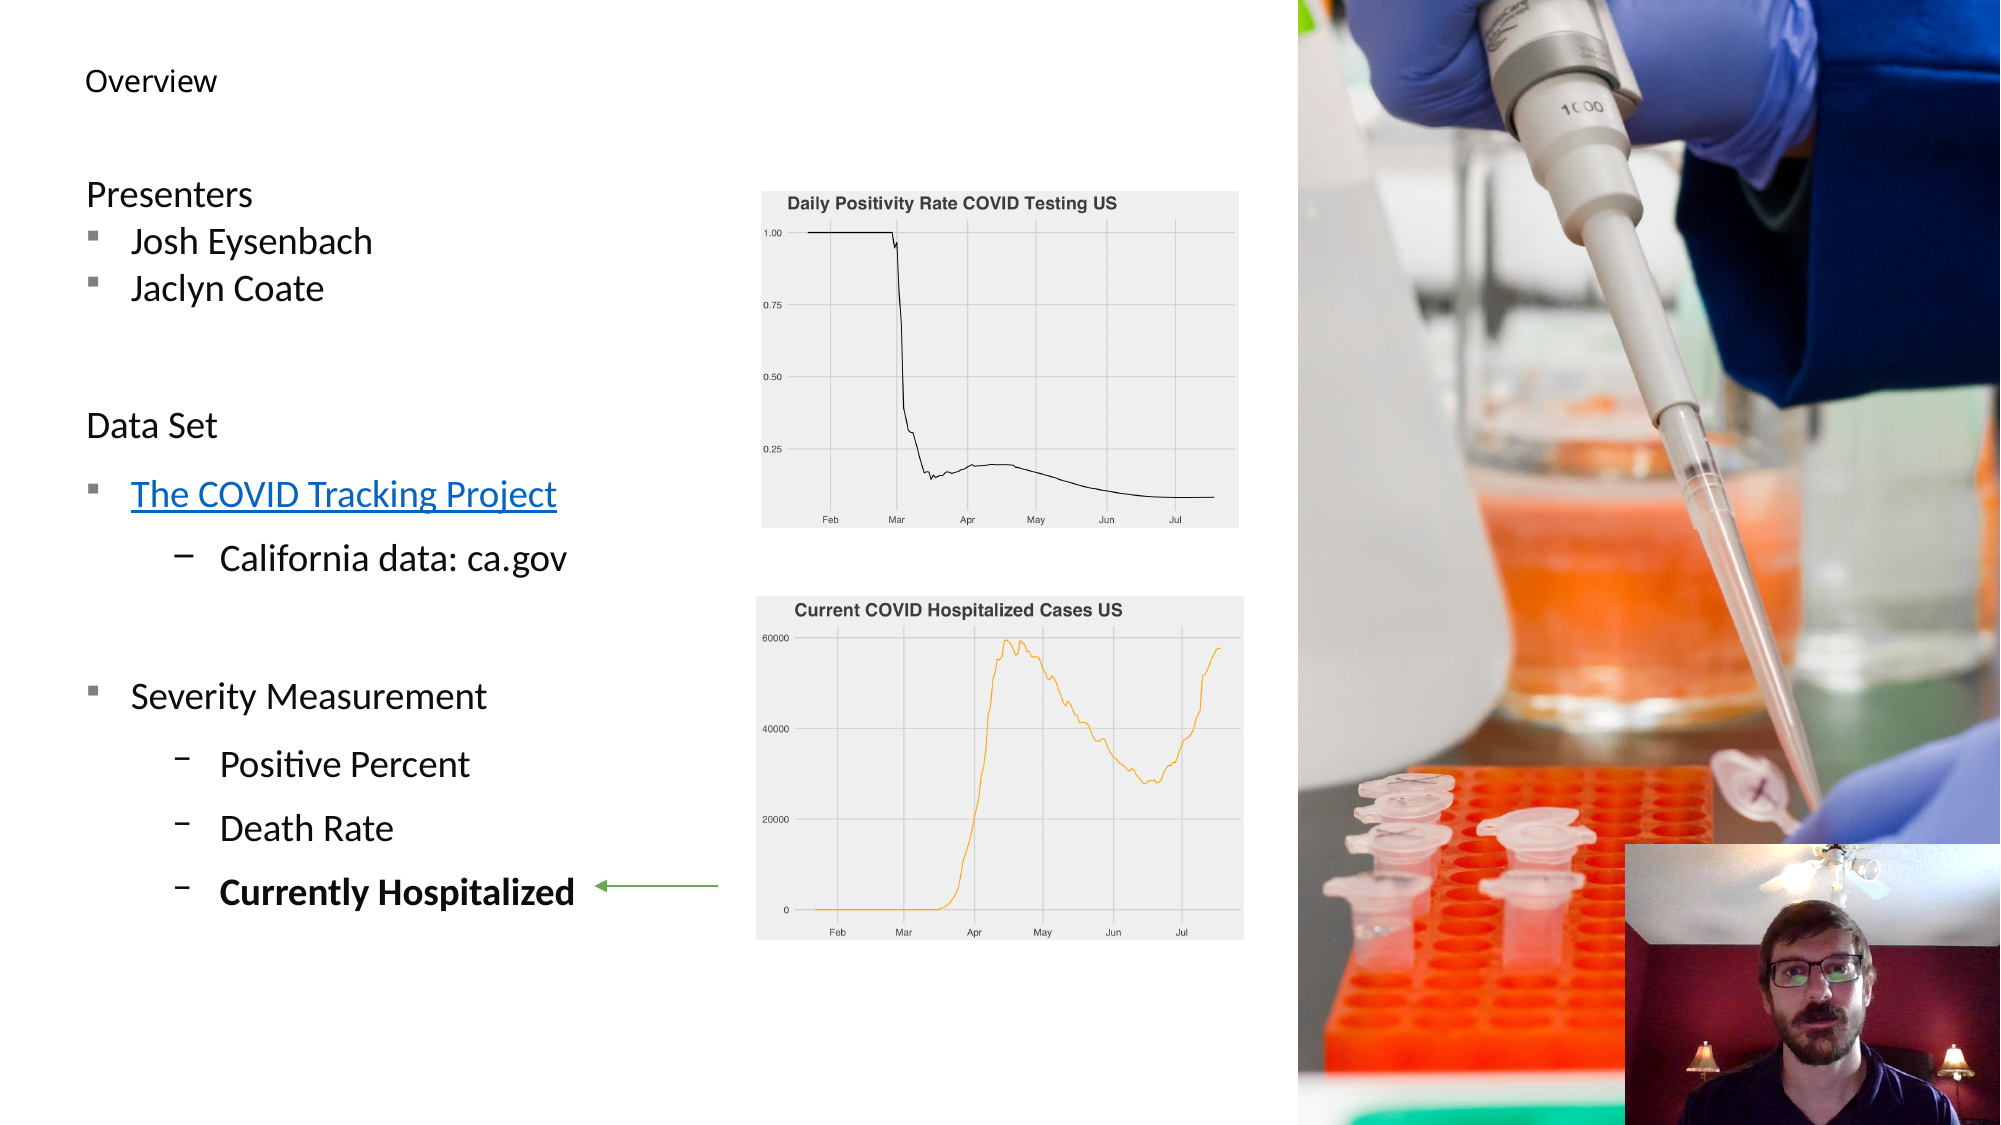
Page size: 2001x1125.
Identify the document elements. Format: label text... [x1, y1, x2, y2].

picture [1298, 0, 2000, 1125]
title Overview [84, 67, 1236, 123]
list Presenters Josh Eysenbach Jaclyn Coate Data Set The COVID Tracking Project California data: ca.gov Severity Measurement Positive Percent Death Rate Currently Hospitalized [84, 123, 1236, 1078]
picture [761, 191, 1239, 528]
picture [756, 596, 1244, 940]
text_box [1624, 843, 2000, 1125]
